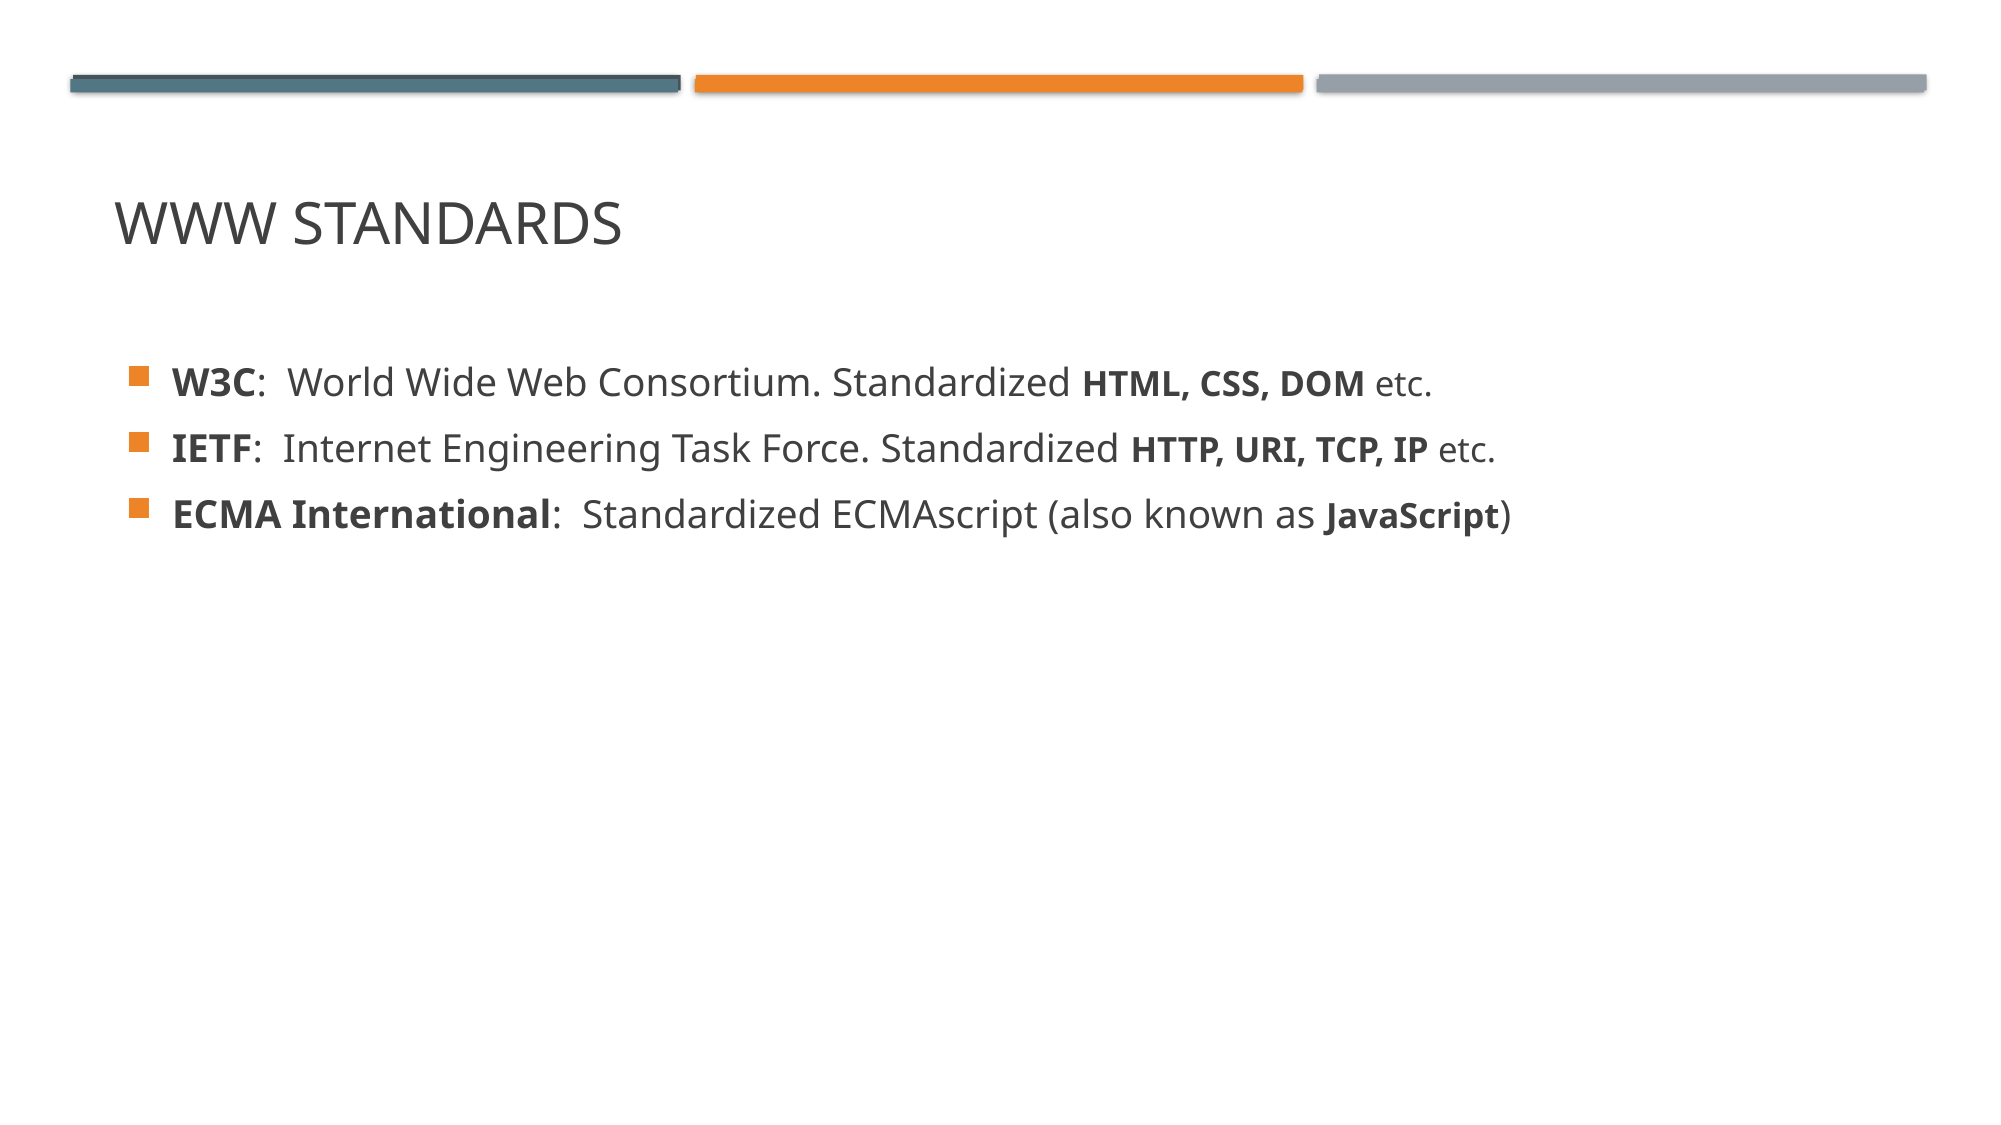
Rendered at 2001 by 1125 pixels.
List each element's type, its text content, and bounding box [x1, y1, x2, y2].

list W3C: World Wide Web Consortium. Standardized HTML, CSS, DOM etc. IETF: Internet Engineering Task Force. Standardized HTTP, URI, TCP, IP etc. ECMA International: Standardized ECMAscript (also known as JavaScript) [110, 331, 1575, 563]
title WWW Standards [100, 115, 1000, 264]
